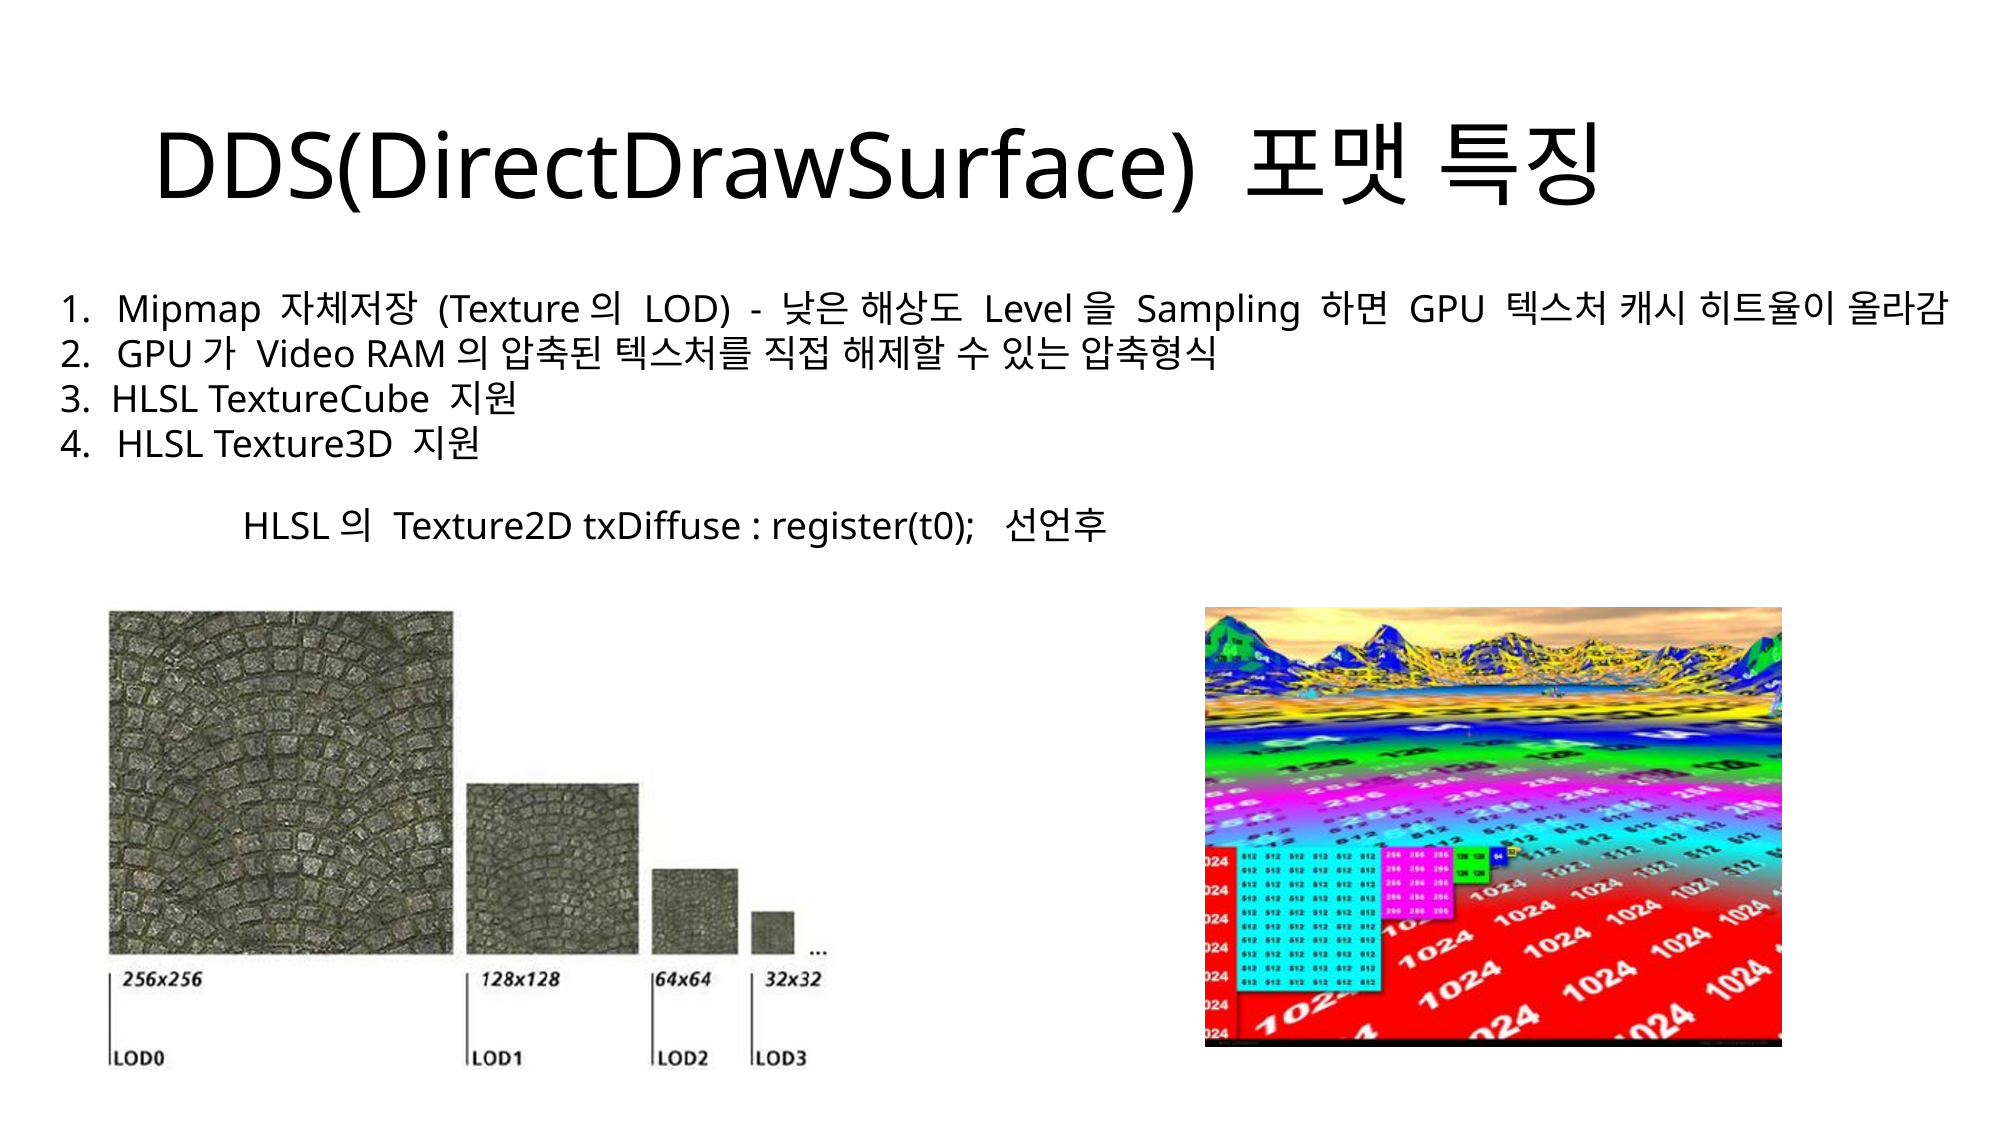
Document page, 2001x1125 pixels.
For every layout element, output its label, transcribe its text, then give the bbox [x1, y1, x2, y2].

picture [1205, 607, 1782, 1047]
text_box Mipmap 자체저장 (Texture의 LOD) - 낮은 해상도 Level을 Sampling 하면 GPU 텍스처 캐시 히트율이 올라감 GPU가 Video RAM의 압축된 텍스처를 직접 해제할 수 있는 압축형식 3. HLSL TextureCube 지원 HLSL Texture3D 지원 [45, 277, 2000, 517]
picture [104, 607, 848, 1070]
text_box HLSL의 Texture2D txDiffuse : register(t0); 선언후 [227, 494, 1228, 555]
title DDS(DirectDrawSurface) 포맷 특징 [137, 59, 1863, 277]
